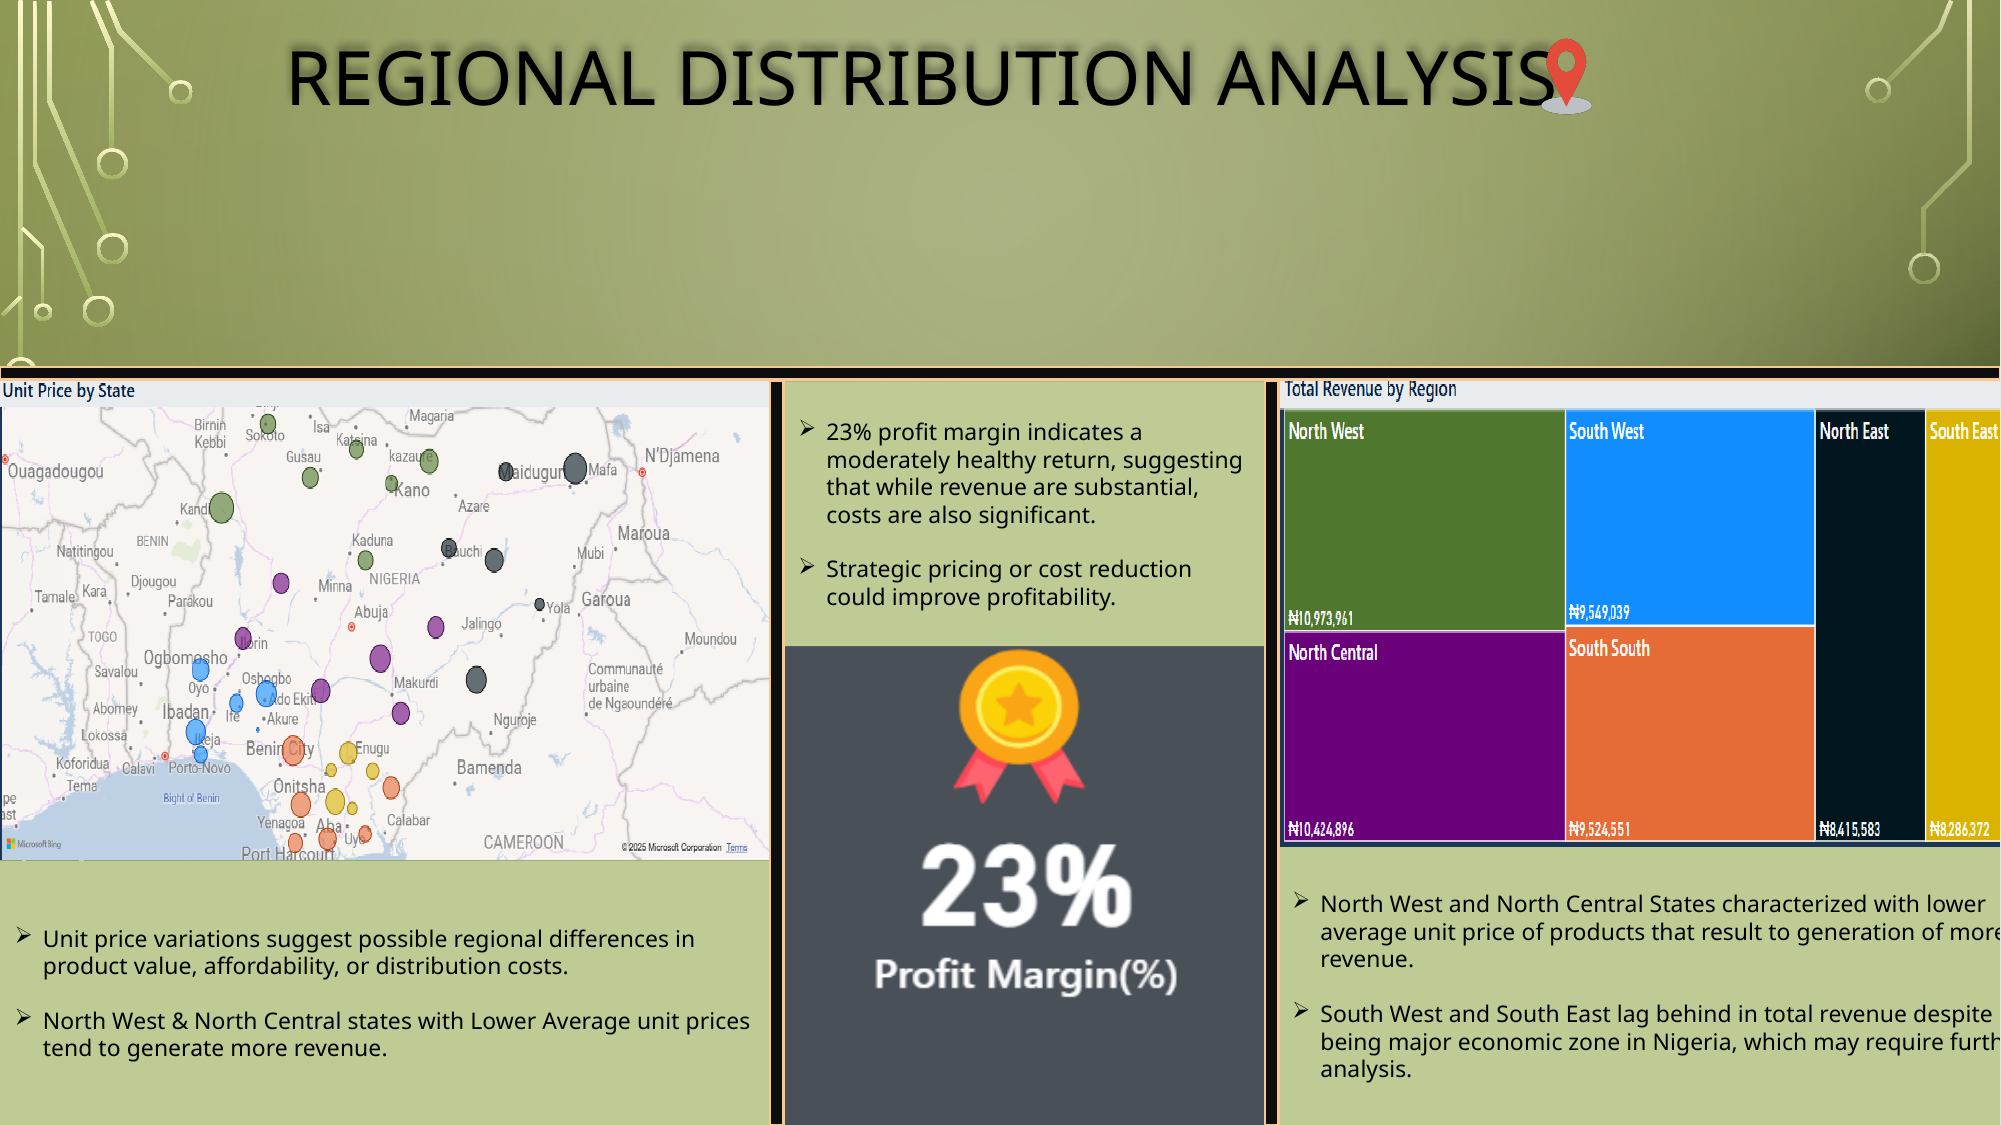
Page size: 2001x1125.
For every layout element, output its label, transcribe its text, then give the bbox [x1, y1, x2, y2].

title Regional Distribution Analysis [220, 0, 1624, 163]
text_box [769, 381, 785, 1125]
text_box North West and North Central States characterized with lower average unit price of products that result to generation of more revenue. South West and South East lag behind in total revenue despite being major economic zone in Nigeria, which may require further analysis. [1280, 847, 2000, 1125]
text_box 23% profit margin indicates a moderately healthy return, suggesting that while revenue are substantial, costs are also significant. Strategic pricing or cost reduction could improve profitability. [785, 381, 1264, 646]
text_box Unit price variations suggest possible regional differences in product value, affordability, or distribution costs. North West & North Central states with Lower Average unit prices tend to generate more revenue. [0, 860, 769, 1125]
picture [1529, 33, 1603, 121]
picture [1277, 380, 2000, 847]
text_box [1264, 381, 1280, 1125]
picture [783, 646, 1266, 1125]
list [0, 380, 772, 860]
text_box [0, 366, 2000, 381]
